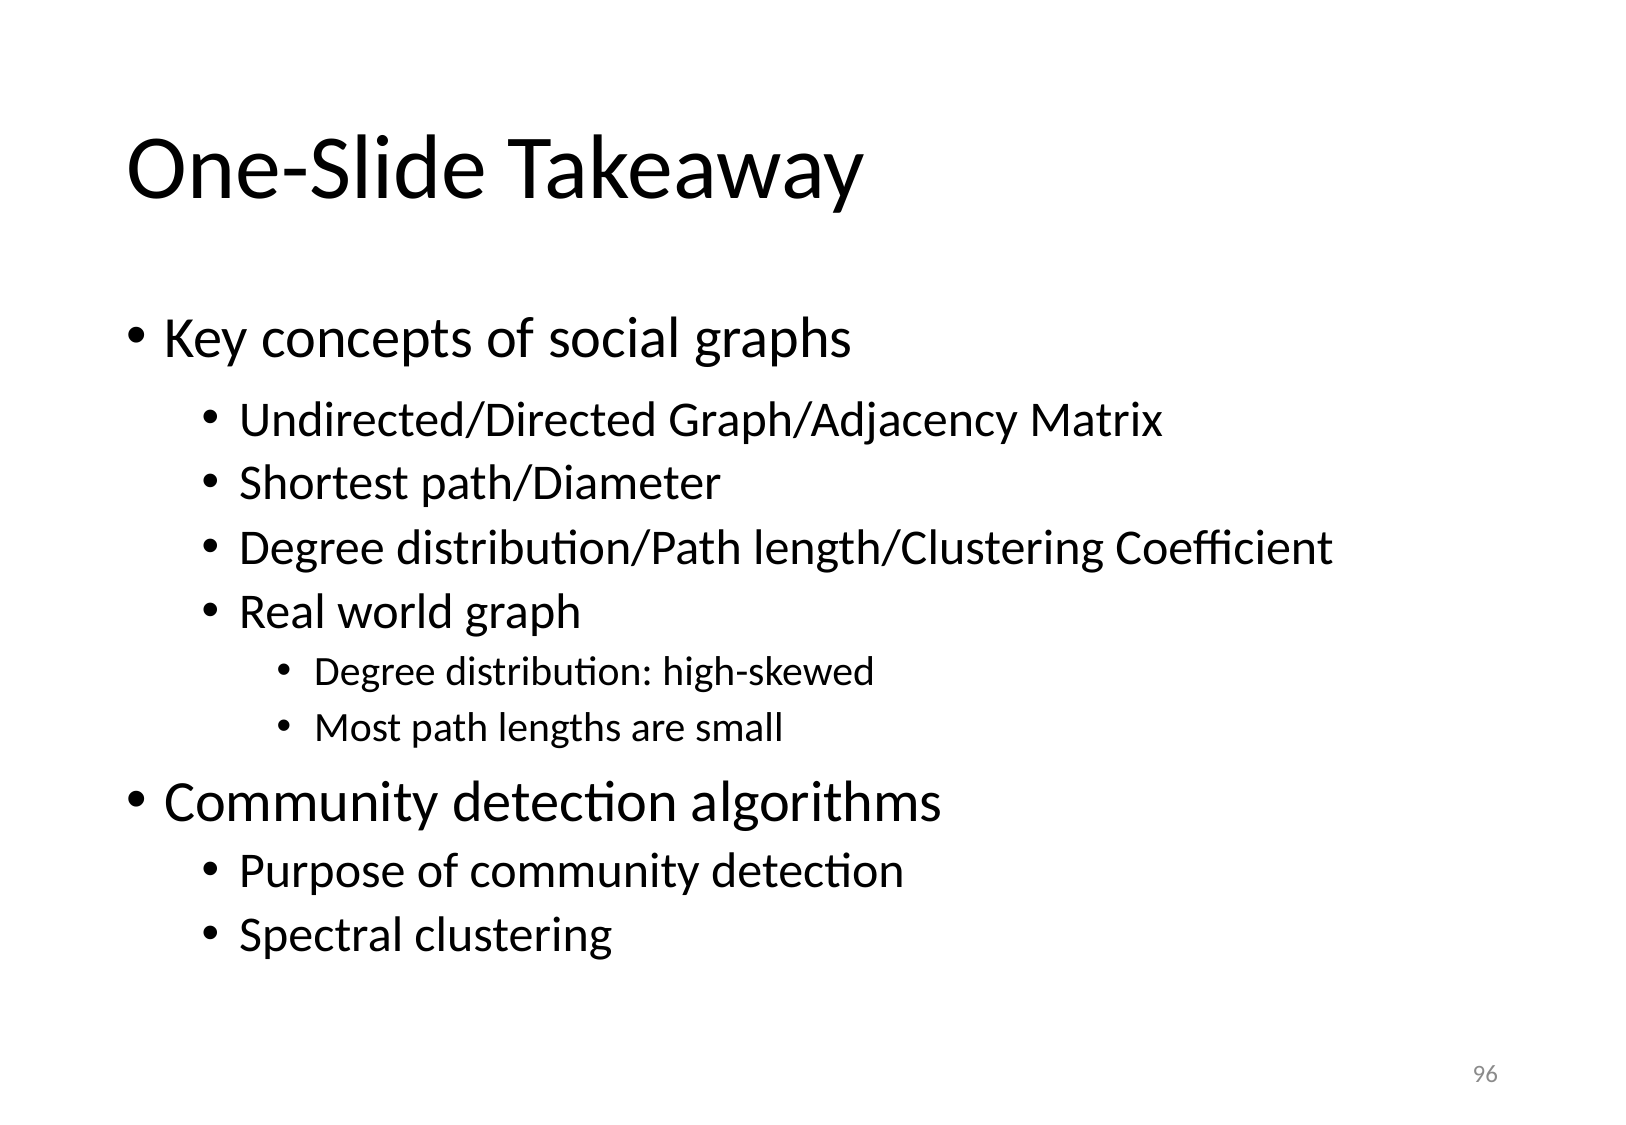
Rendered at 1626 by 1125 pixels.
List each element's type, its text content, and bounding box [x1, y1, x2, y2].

list Key concepts of social graphs Undirected/Directed Graph/Adjacency Matrix Shortest path/Diameter Degree distribution/Path length/Clustering Coefficient Real world graph Degree distribution: high-skewed Most path lengths are small Community detection algorithms Purpose of community detection Spectral clustering [111, 299, 1514, 1014]
title One-Slide Takeaway [111, 59, 1514, 278]
slide_number 96 [1147, 1042, 1514, 1103]
